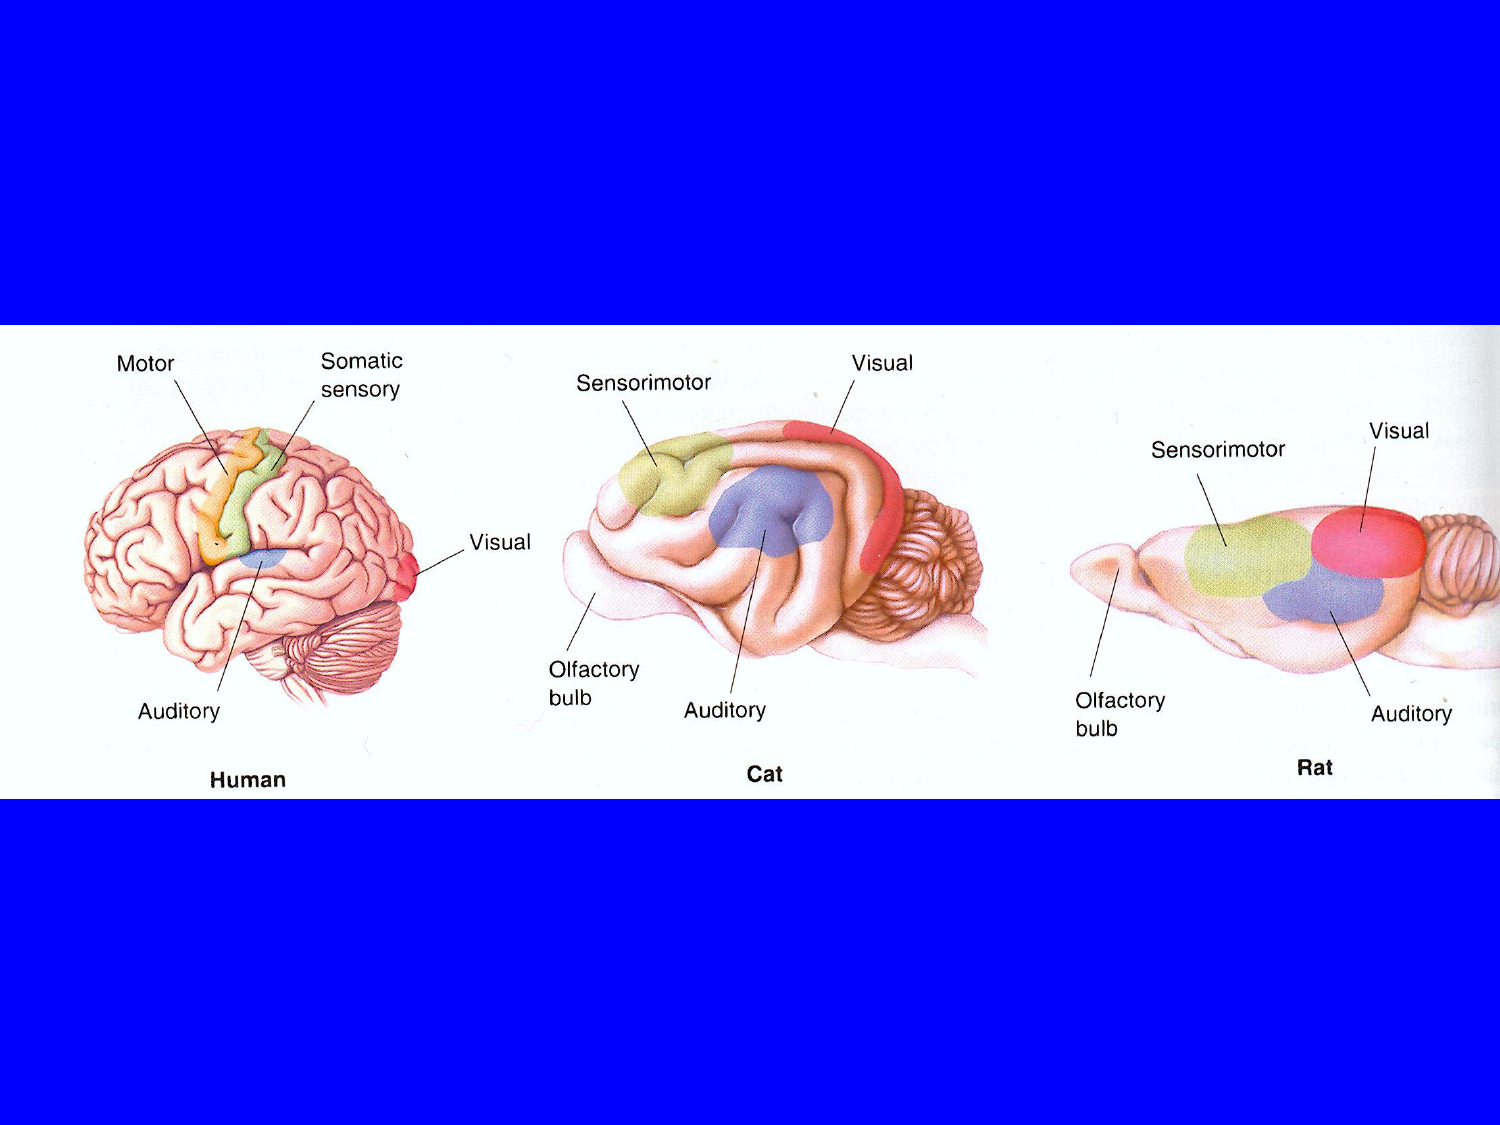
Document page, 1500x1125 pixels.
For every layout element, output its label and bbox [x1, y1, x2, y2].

picture [0, 325, 1500, 800]
